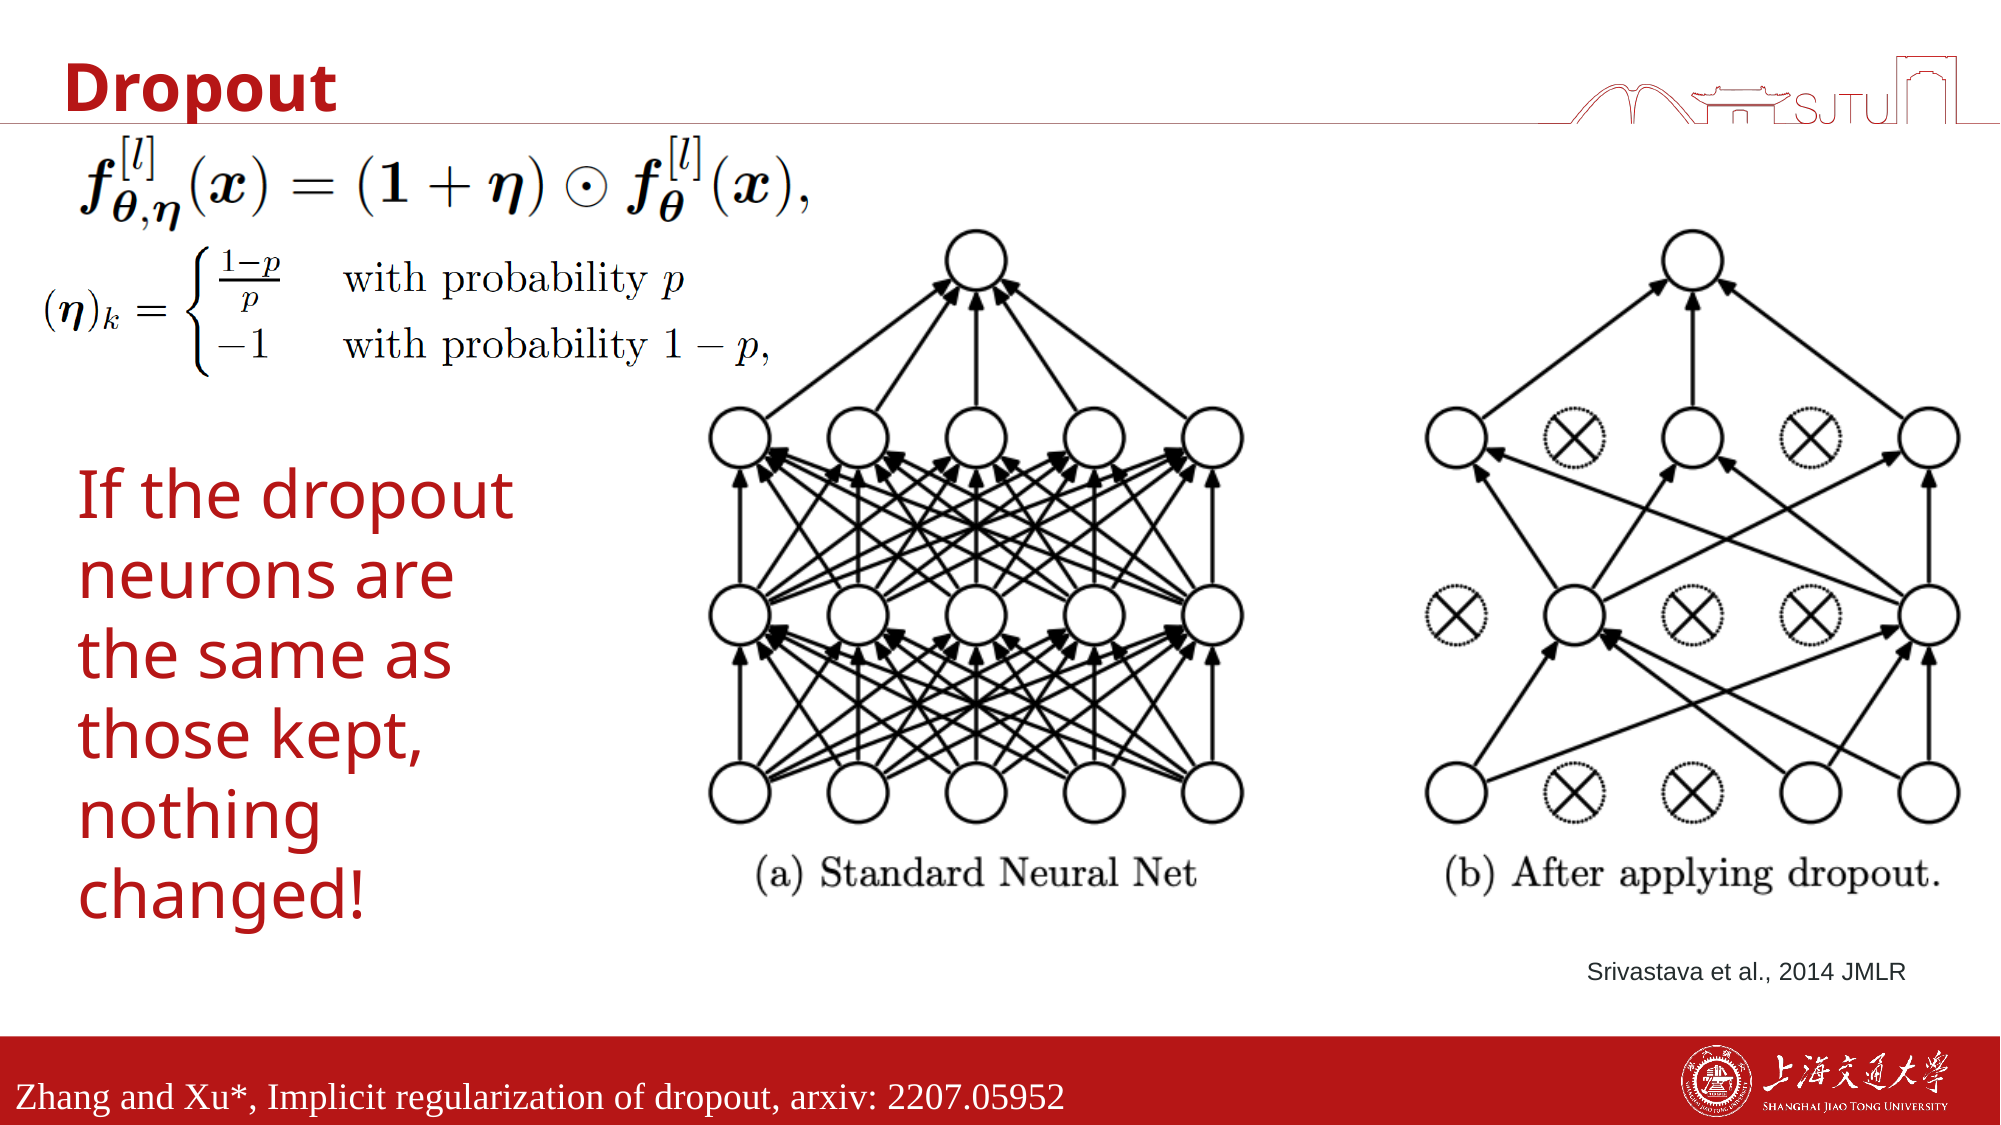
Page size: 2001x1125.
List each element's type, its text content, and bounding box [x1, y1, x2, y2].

picture [0, 56, 2000, 923]
picture [1681, 1045, 1948, 1117]
text_box If the dropout neurons are the same as those kept, nothing changed! [62, 444, 589, 939]
text_box Zhang and Xu*, Implicit regularization of dropout, arxiv: 2207.05952 [0, 1064, 1286, 1125]
picture [1938, 56, 2000, 124]
title Dropout [62, 0, 1938, 125]
text_box Srivastava et al., 2014 JMLR [1572, 947, 2000, 993]
